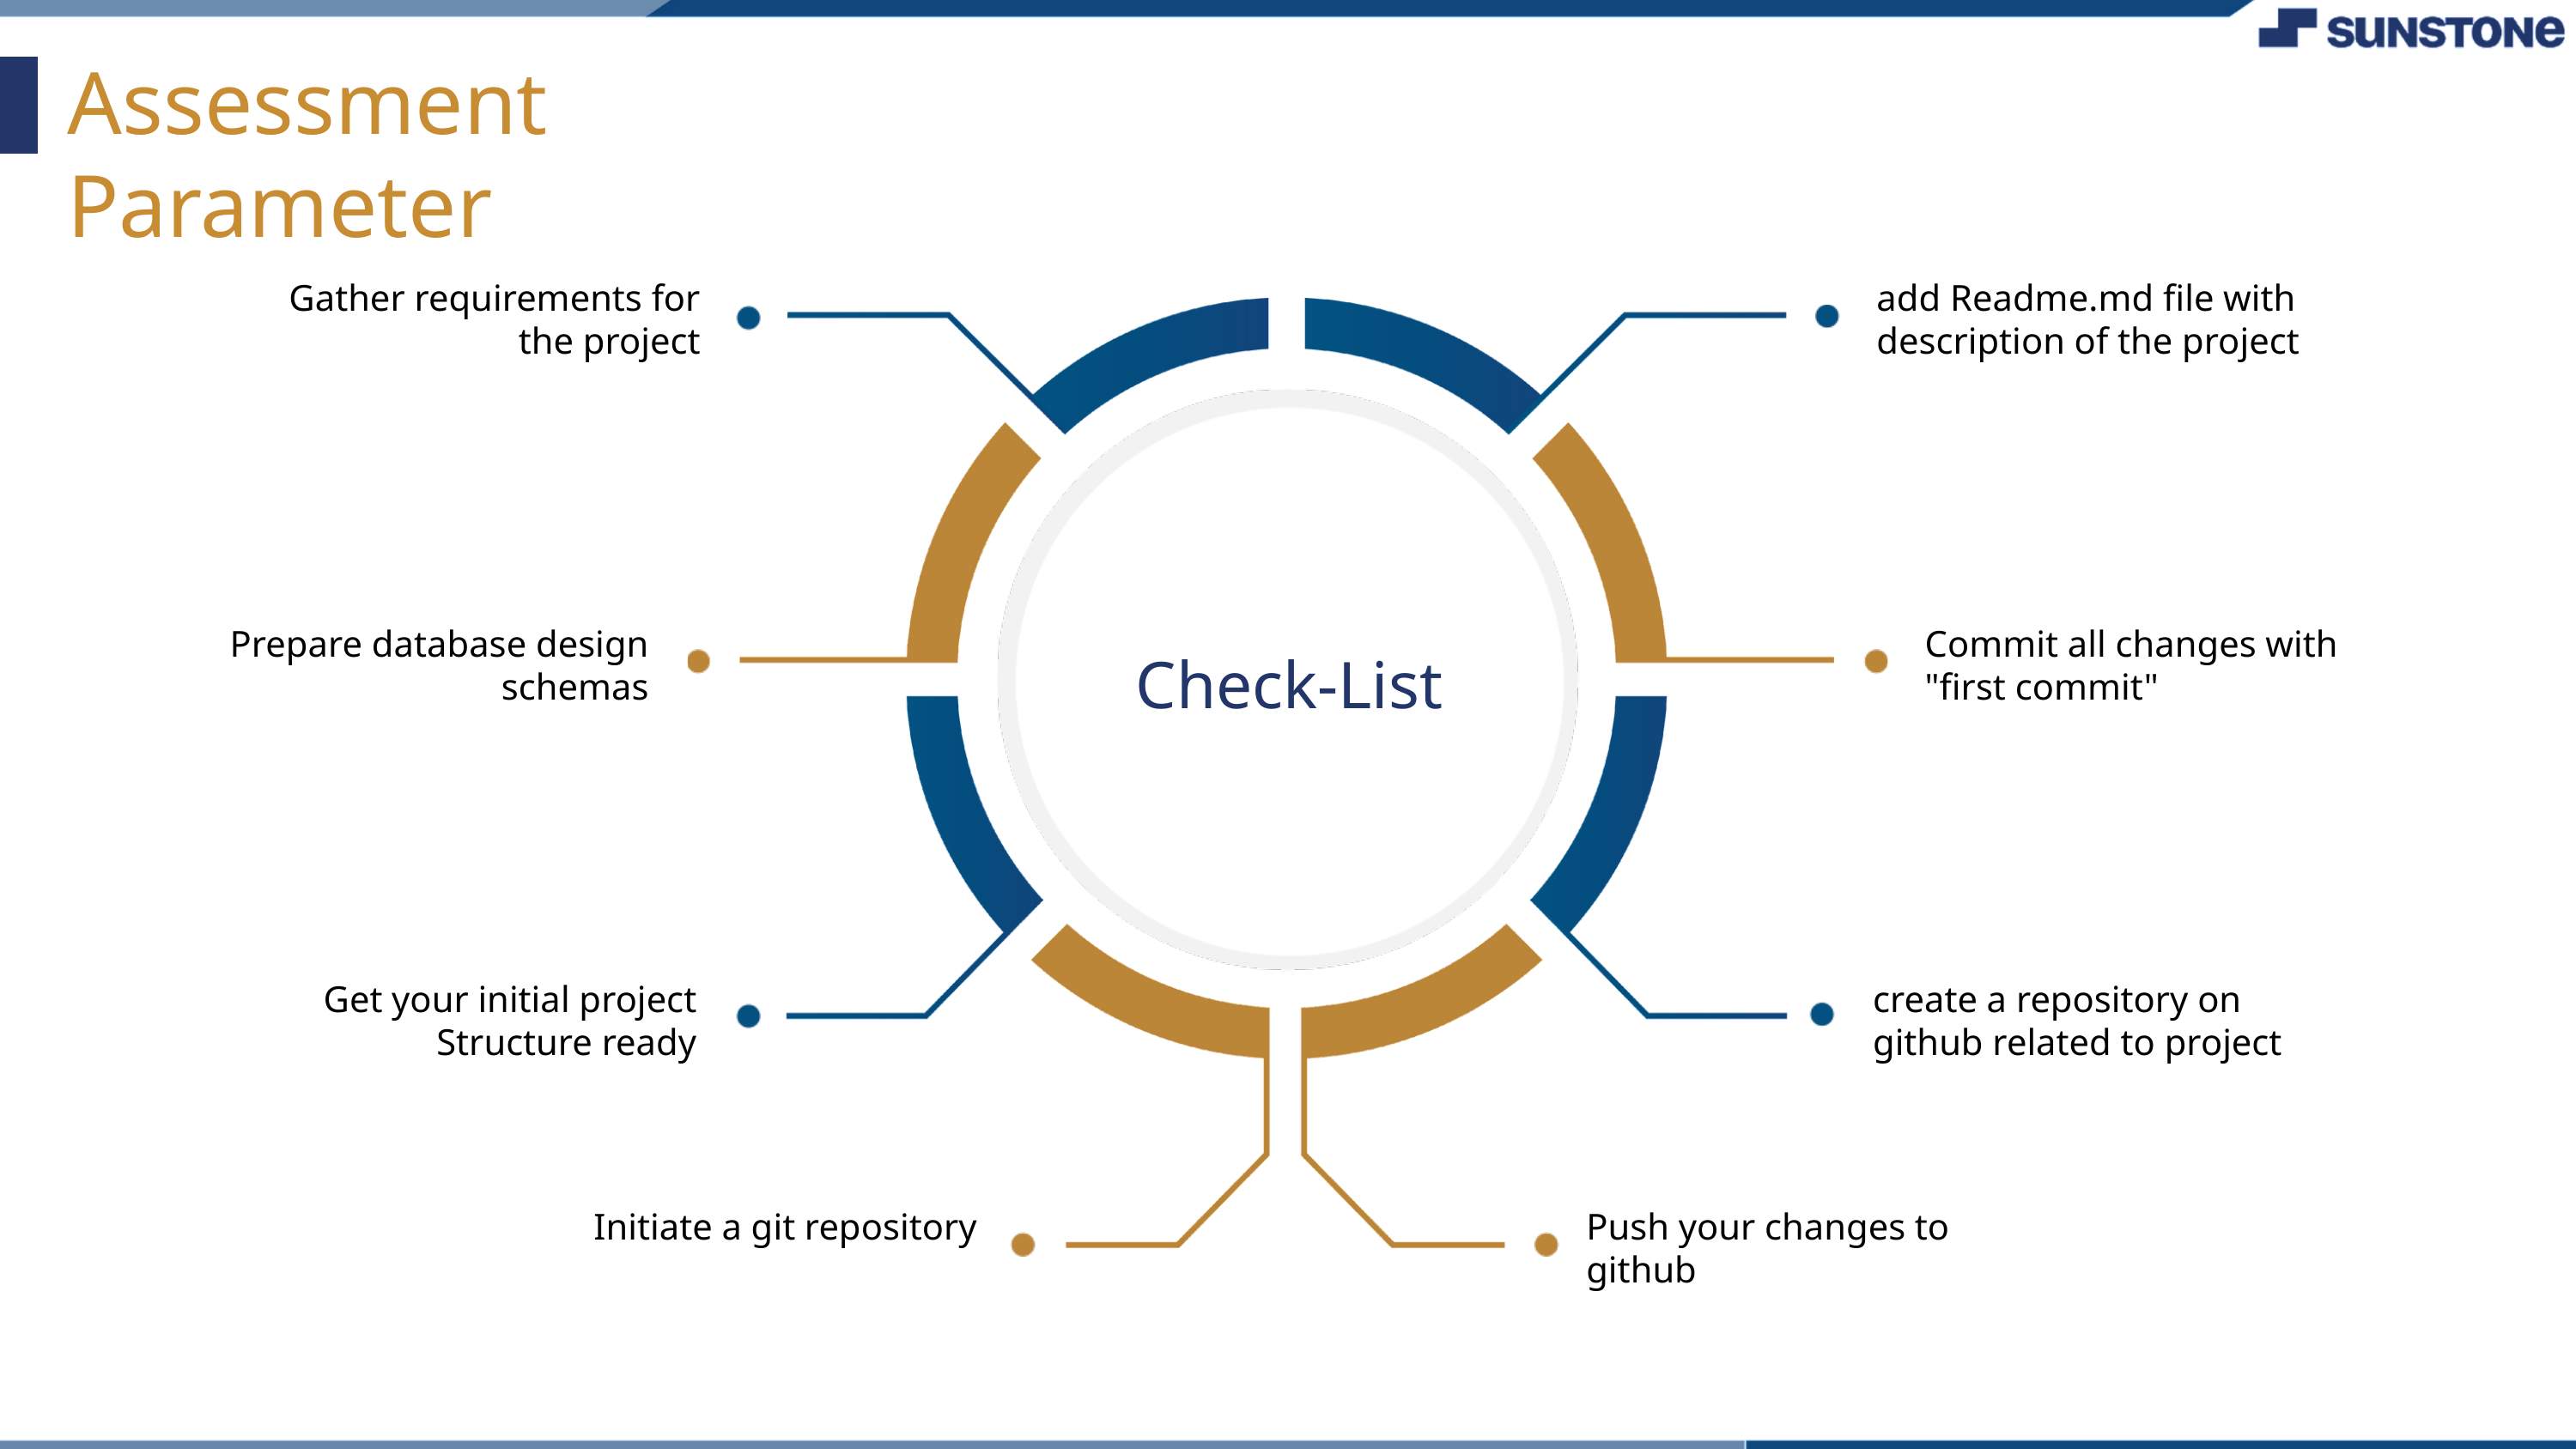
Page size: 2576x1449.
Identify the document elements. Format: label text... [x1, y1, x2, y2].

text_box [0, 0, 2576, 1449]
text_box add Readme.md file with description of the project [1876, 276, 2335, 362]
text_box Check-List [1060, 644, 1518, 722]
text_box Get your initial project Structure ready [239, 976, 697, 1063]
text_box Gather requirements for the project [243, 276, 701, 362]
text_box Prepare database design schemas [191, 621, 649, 707]
text_box create a repository on github related to project [1873, 976, 2330, 1063]
text_box Initiate a git repository [519, 1204, 977, 1248]
text_box Assessment Parameter [67, 47, 922, 254]
text_box [997, 389, 1583, 975]
text_box [687, 305, 1888, 1257]
text_box Commit all changes with "first commit" [1924, 621, 2383, 707]
text_box Push your changes to github [1586, 1204, 2044, 1291]
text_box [0, 57, 39, 155]
text_box [739, 298, 1834, 305]
